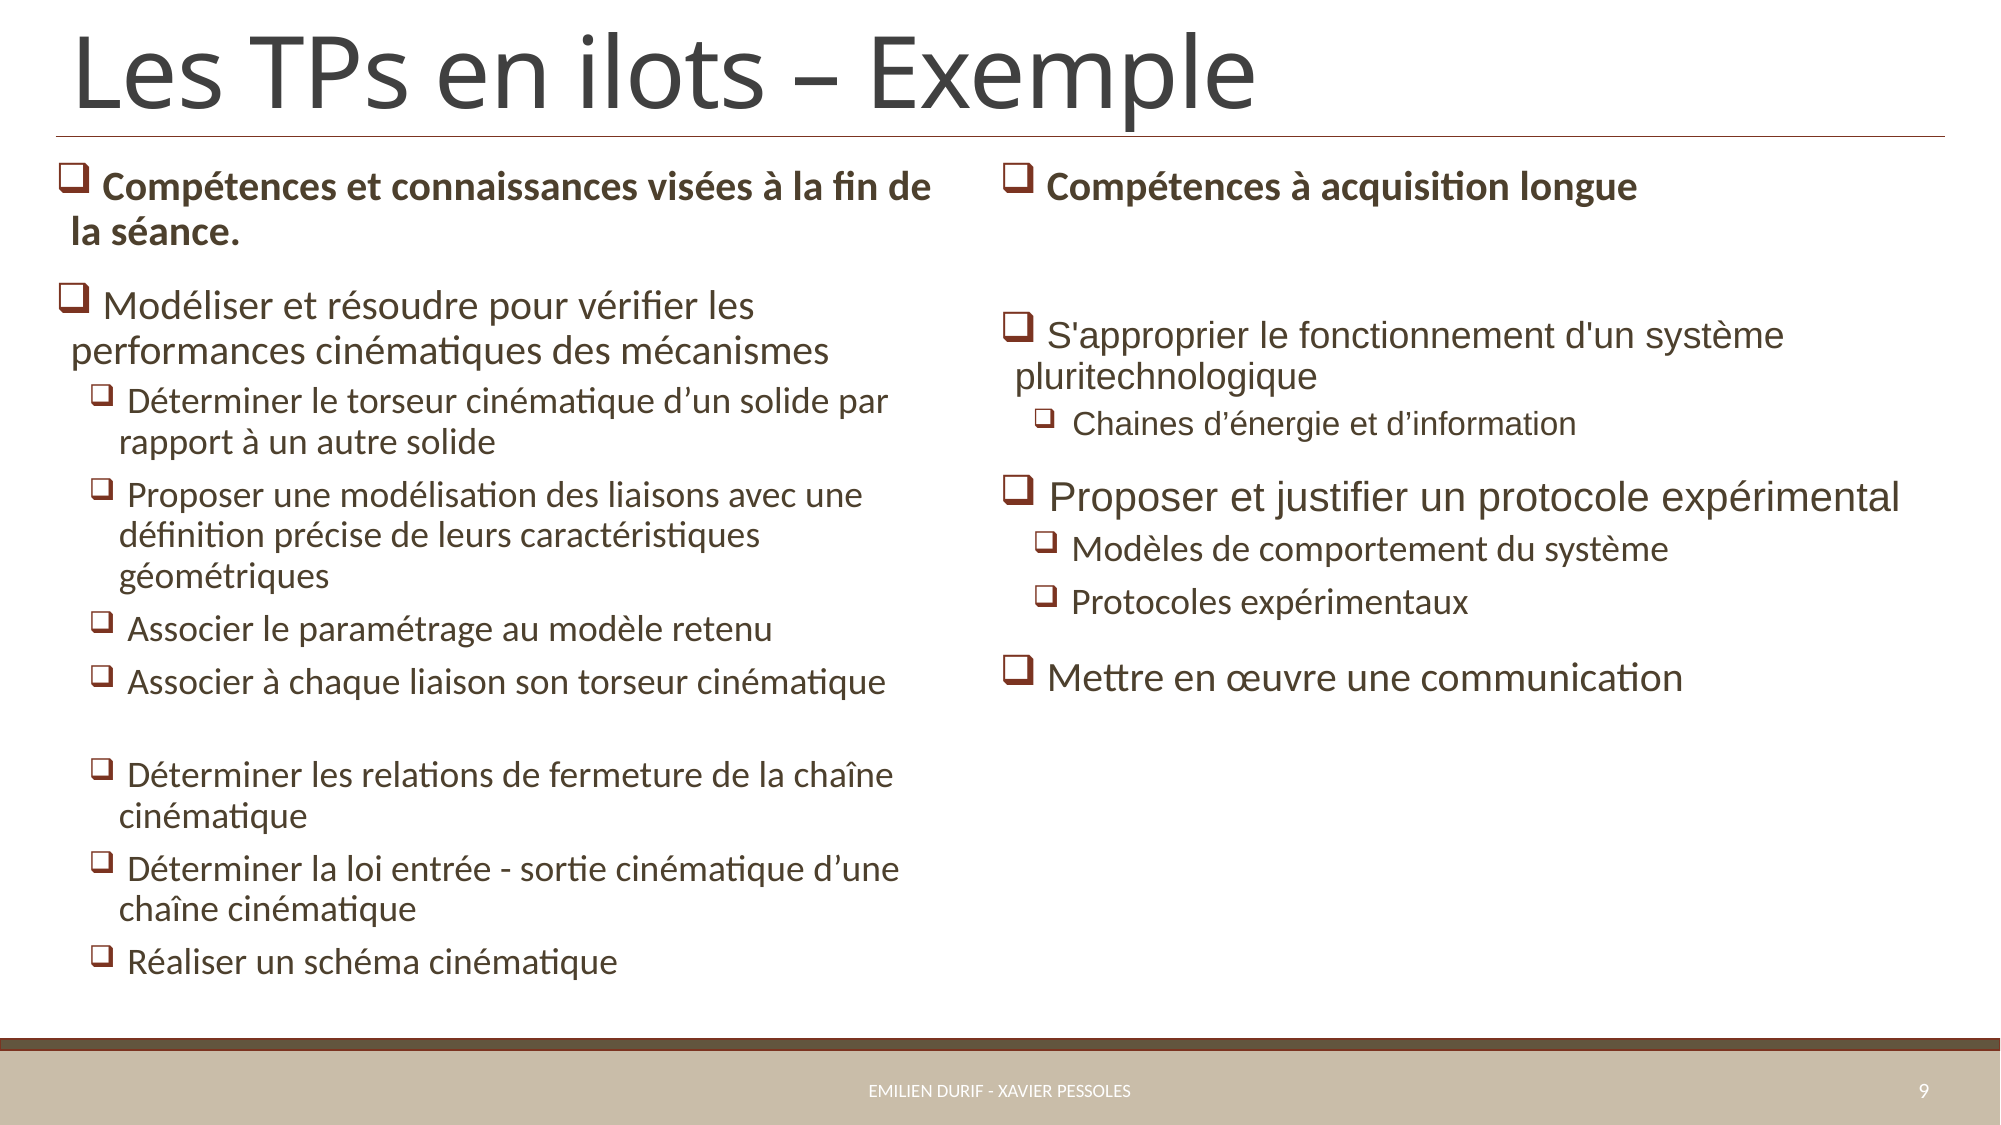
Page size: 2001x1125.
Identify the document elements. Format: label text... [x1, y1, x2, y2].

footer Emilien Durif - Xavier Pessoles [409, 1059, 1591, 1120]
list Compétences et connaissances visées à la fin de la séance. Modéliser et résoudre pour vérifier les performances cinématiques des mécanismes Déterminer le torseur cinématique d’un solide par rapport à un autre solide Proposer une modélisation des liaisons avec une définition précise de leurs caractéristiques géométriques Associer le paramétrage au modèle retenu Associer à chaque liaison son torseur cinématique Déterminer les relations de fermeture de la chaîne cinématique Déterminer la loi entrée - sortie cinématique d’une chaîne cinématique Réaliser un schéma cinématique [55, 156, 963, 1013]
title Les TPs en ilots – Exemple [55, 5, 1946, 137]
slide_number 9 [1709, 1059, 1945, 1120]
text_box Compétences à acquisition longue S'approprier le fonctionnement d'un système pluritechnologique Chaines d’énergie et d’information Proposer et justifier un protocole expérimental Modèles de comportement du système Protocoles expérimentaux Mettre en œuvre une communication [999, 156, 1945, 1013]
